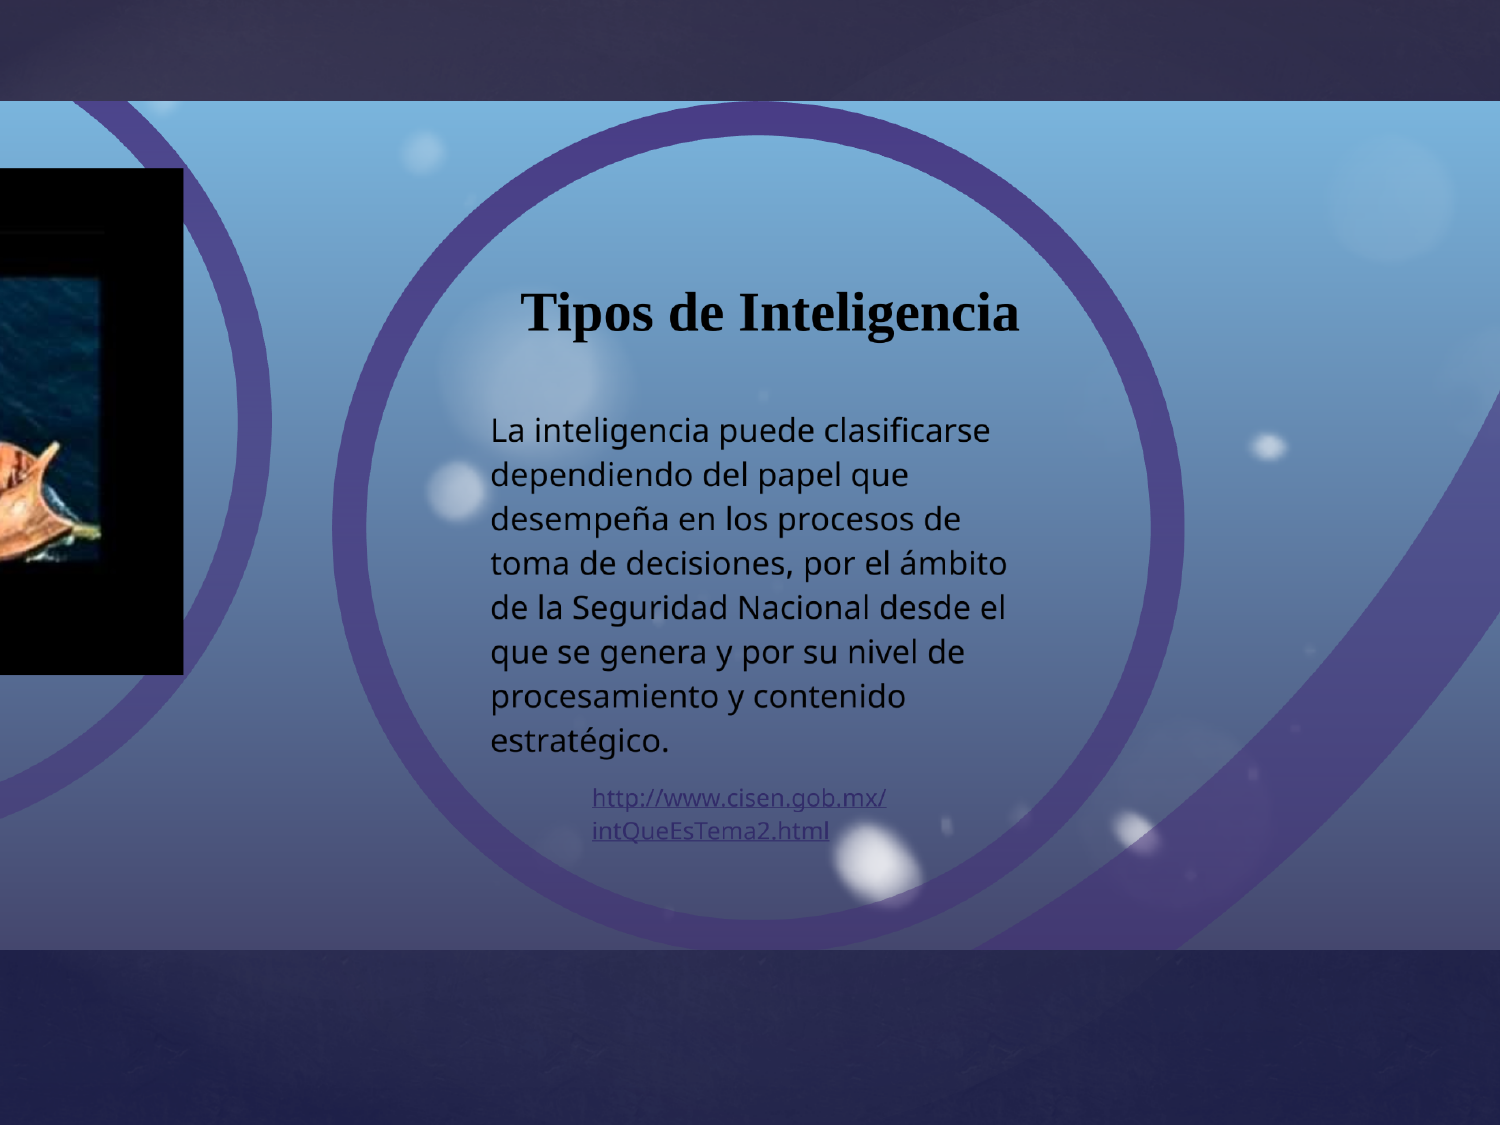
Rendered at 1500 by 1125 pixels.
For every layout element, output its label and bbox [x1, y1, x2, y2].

picture [0, 101, 1500, 951]
